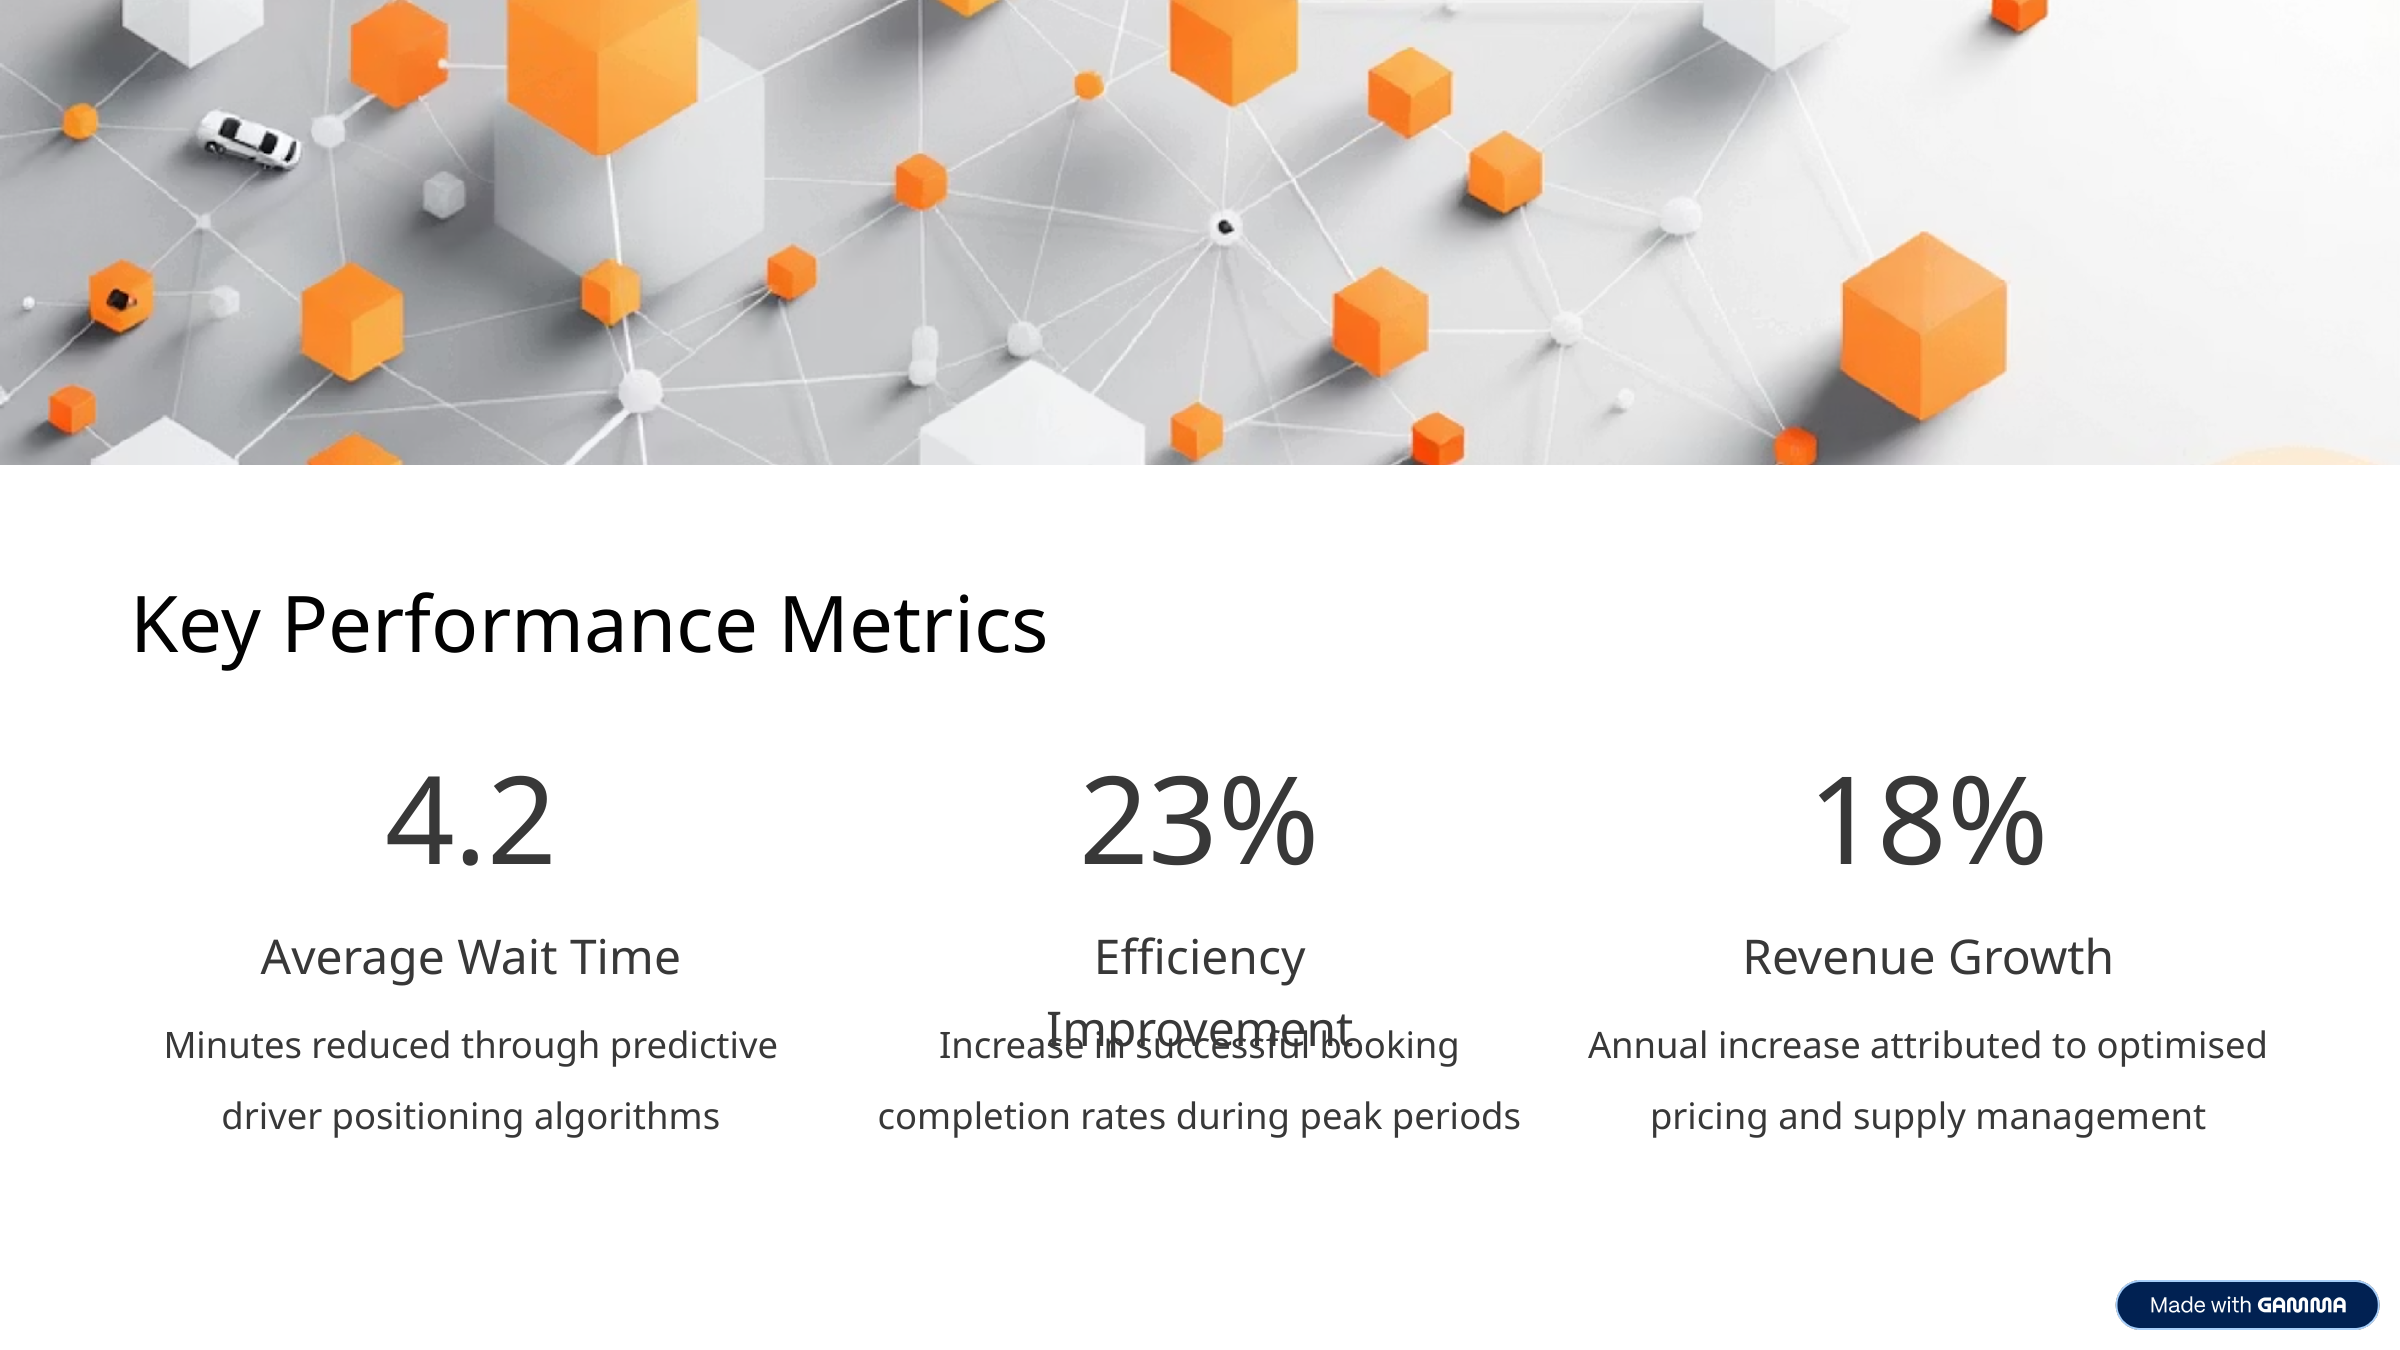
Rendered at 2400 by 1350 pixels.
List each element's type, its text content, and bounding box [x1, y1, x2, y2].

text_box Average Wait Time [227, 911, 716, 973]
text_box Annual increase attributed to optimised pricing and supply management [1587, 994, 2270, 1174]
text_box Revenue Growth [1684, 911, 2173, 973]
text_box 18% [1587, 742, 2270, 865]
picture [0, 0, 2400, 466]
picture [2106, 1271, 2389, 1339]
text_box 23% [858, 742, 1541, 865]
text_box Efficiency Improvement [939, 911, 1461, 973]
text_box Increase in successful booking completion rates during peak periods [858, 994, 1541, 1114]
text_box Minutes reduced through predictive driver positioning algorithms [130, 994, 813, 1114]
text_box Key Performance Metrics [130, 551, 1640, 671]
text_box 4.2 [130, 742, 813, 865]
